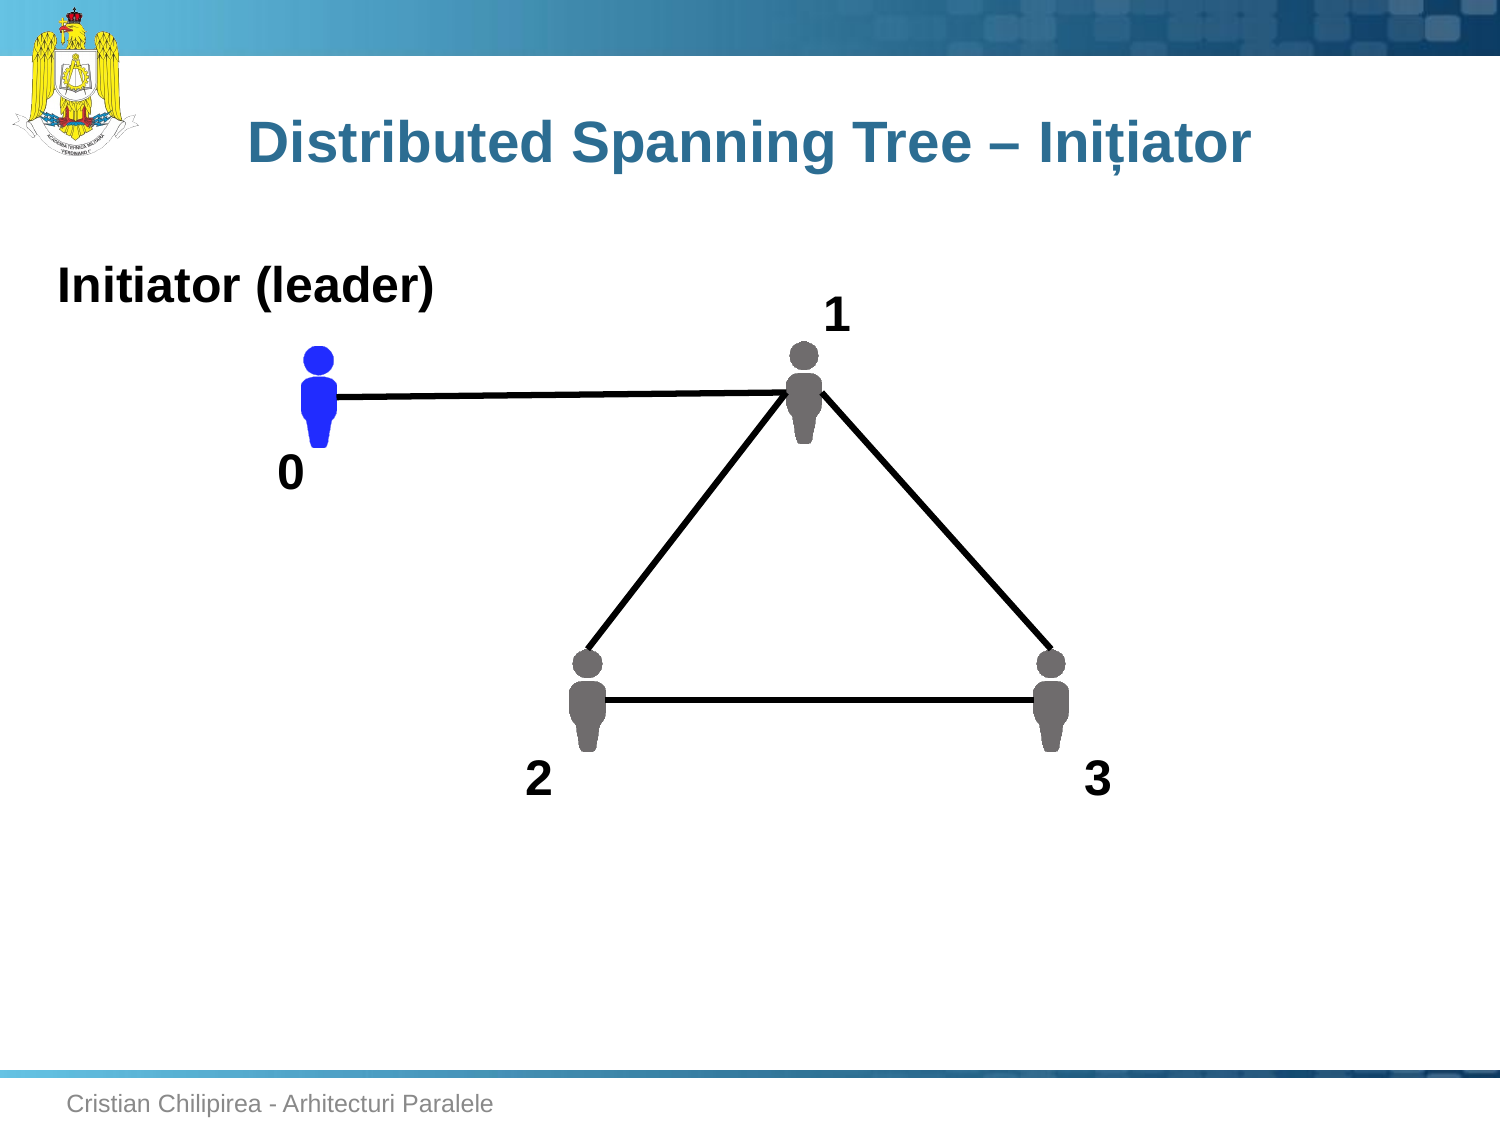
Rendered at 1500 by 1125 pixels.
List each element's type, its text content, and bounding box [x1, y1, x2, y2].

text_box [587, 392, 787, 650]
text_box 1 [809, 273, 867, 349]
text_box 3 [1069, 738, 1127, 813]
text_box 0 [263, 432, 321, 508]
text_box 2 [510, 738, 568, 813]
picture [1033, 648, 1070, 752]
title Distributed Spanning Tree – Inițiator [51, 102, 1449, 178]
footer Cristian Chilipirea - Arhitecturi Paralele [51, 1083, 1157, 1125]
picture [300, 346, 337, 448]
picture [569, 648, 606, 752]
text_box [821, 392, 1052, 650]
picture [785, 341, 822, 444]
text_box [336, 392, 585, 398]
picture [0, 0, 1500, 156]
picture [0, 1070, 1500, 1078]
text_box Initiator (leader) [42, 245, 452, 320]
